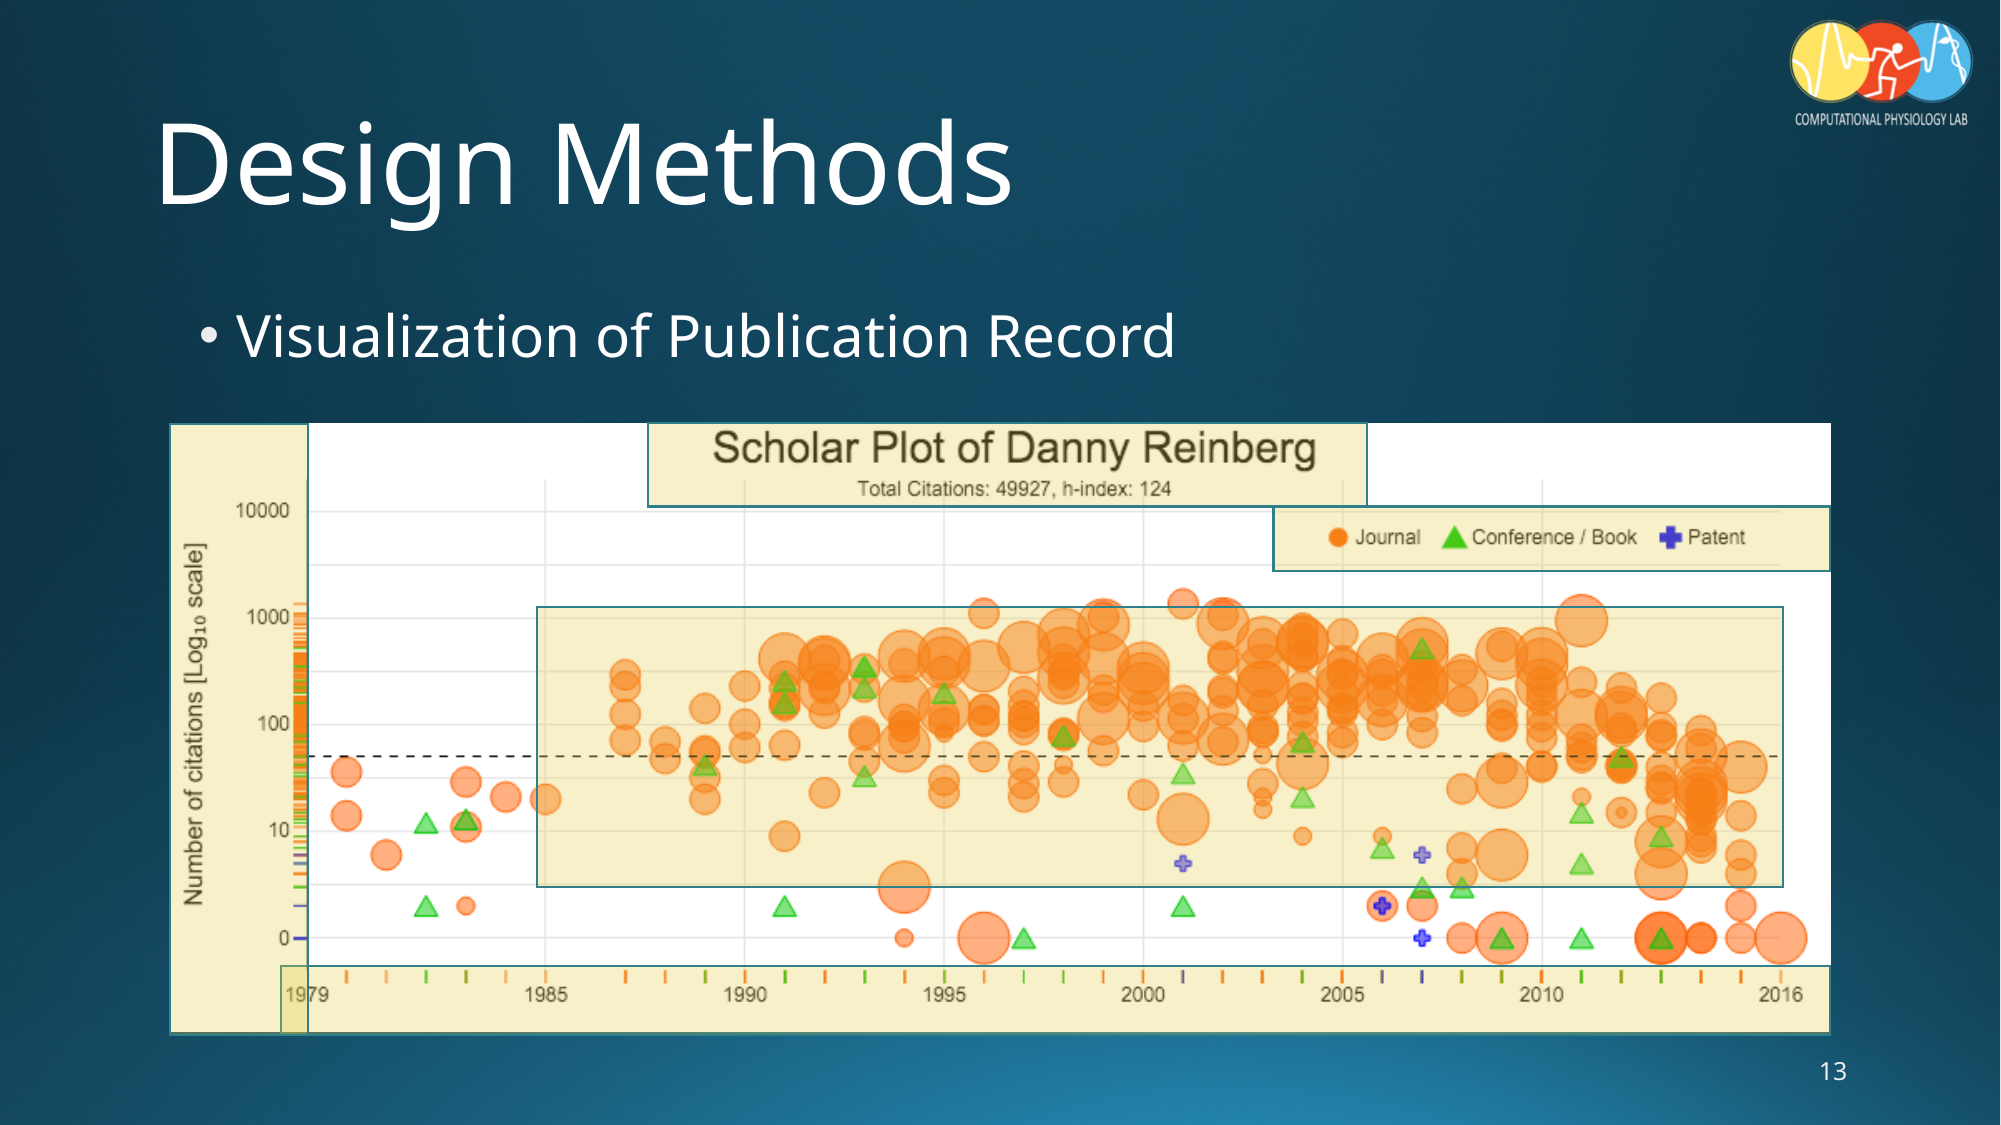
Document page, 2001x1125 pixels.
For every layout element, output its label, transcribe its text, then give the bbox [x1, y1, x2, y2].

list Visualization of Publication Record [183, 299, 1863, 1014]
text_box [169, 1032, 309, 1036]
slide_number 13 [1412, 1042, 1863, 1103]
picture [0, 0, 2001, 1125]
title Design Methods [137, 59, 1863, 278]
text_box [309, 1032, 1831, 1036]
